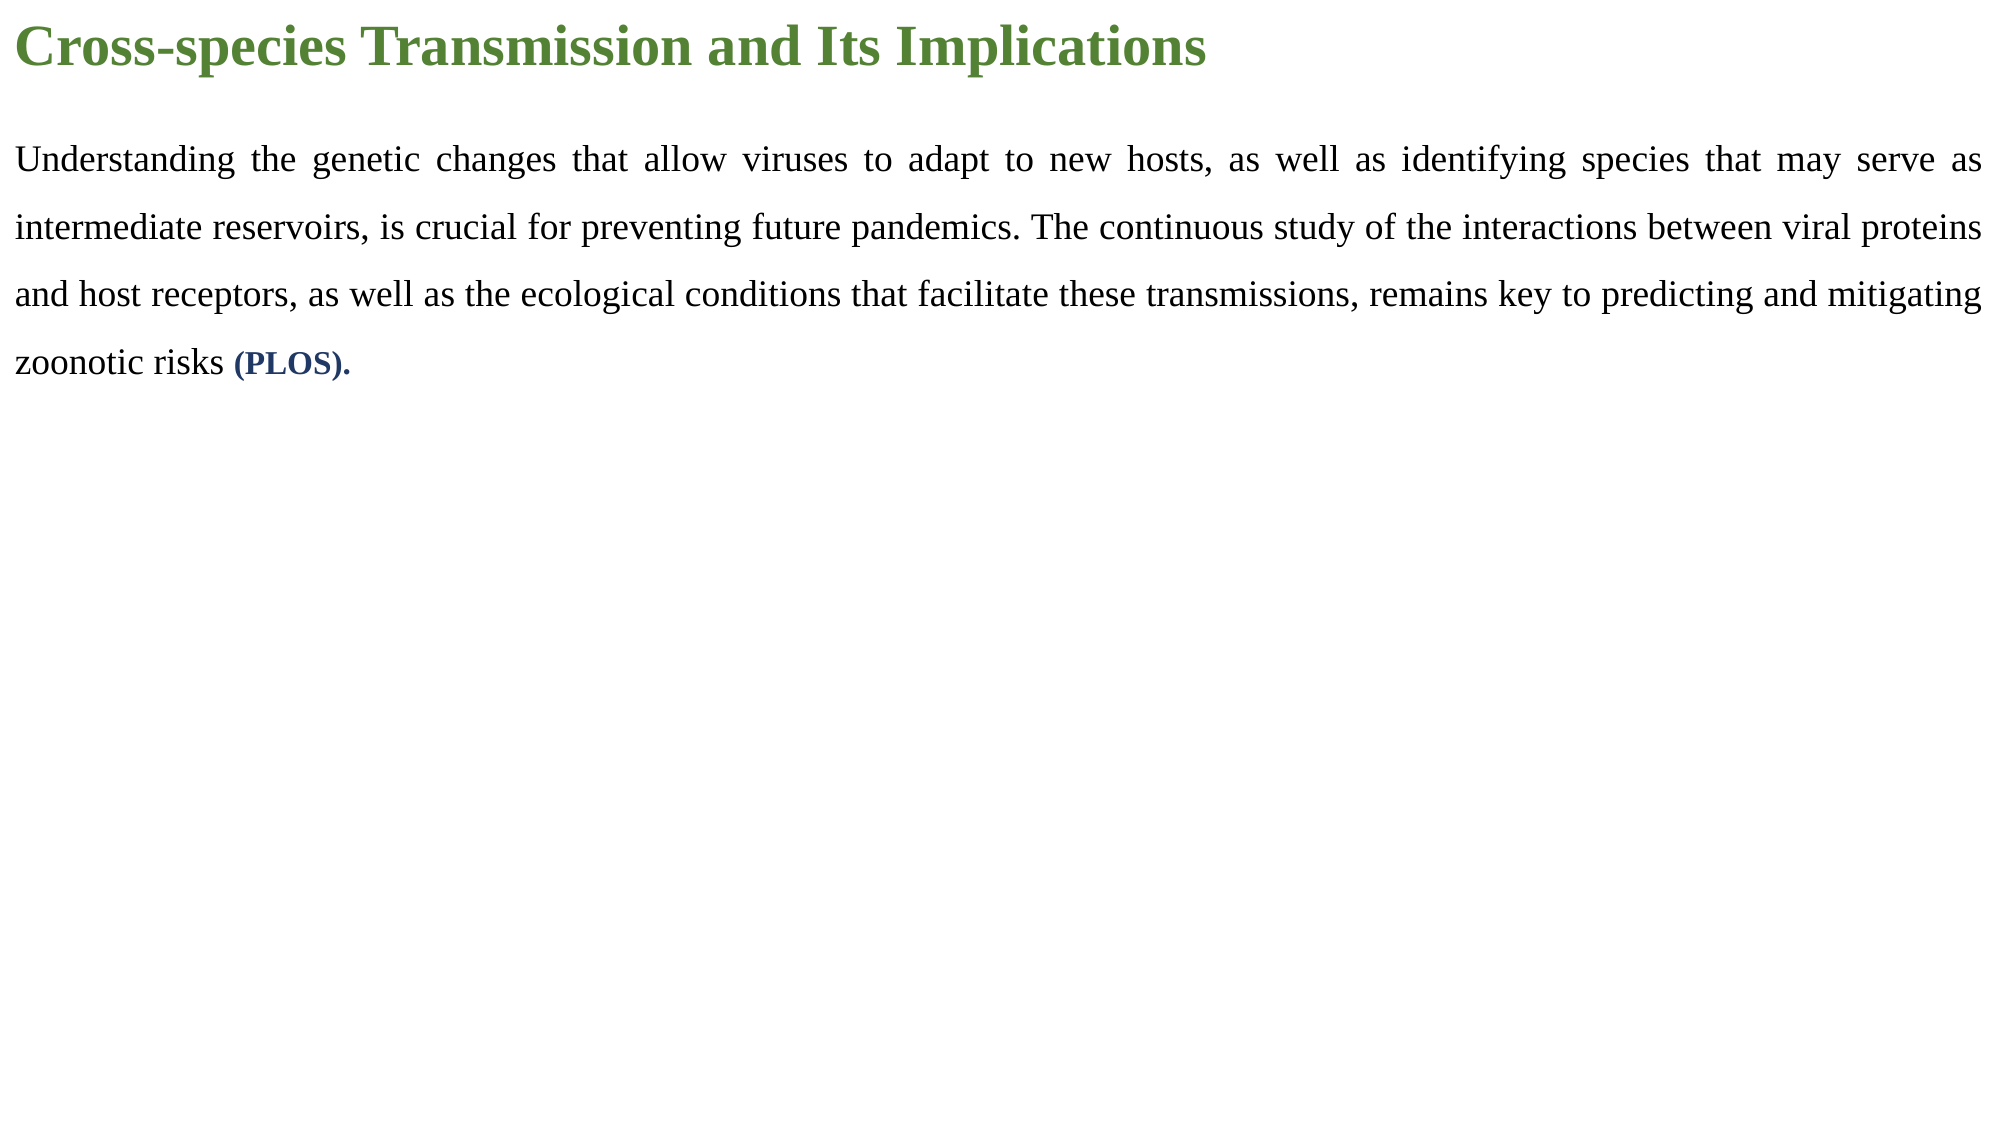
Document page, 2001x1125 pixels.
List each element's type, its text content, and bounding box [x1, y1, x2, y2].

text_box Understanding the genetic changes that allow viruses to adapt to new hosts, as well as identifying species that may serve as intermediate reservoirs, is crucial for preventing future pandemics. The continuous study of the interactions between viral proteins and host receptors, as well as the ecological conditions that facilitate these transmissions, remains key to predicting and mitigating zoonotic risks​ (PLOS). [0, 104, 2000, 389]
text_box Cross-species Transmission and Its Implications [0, 0, 1300, 85]
